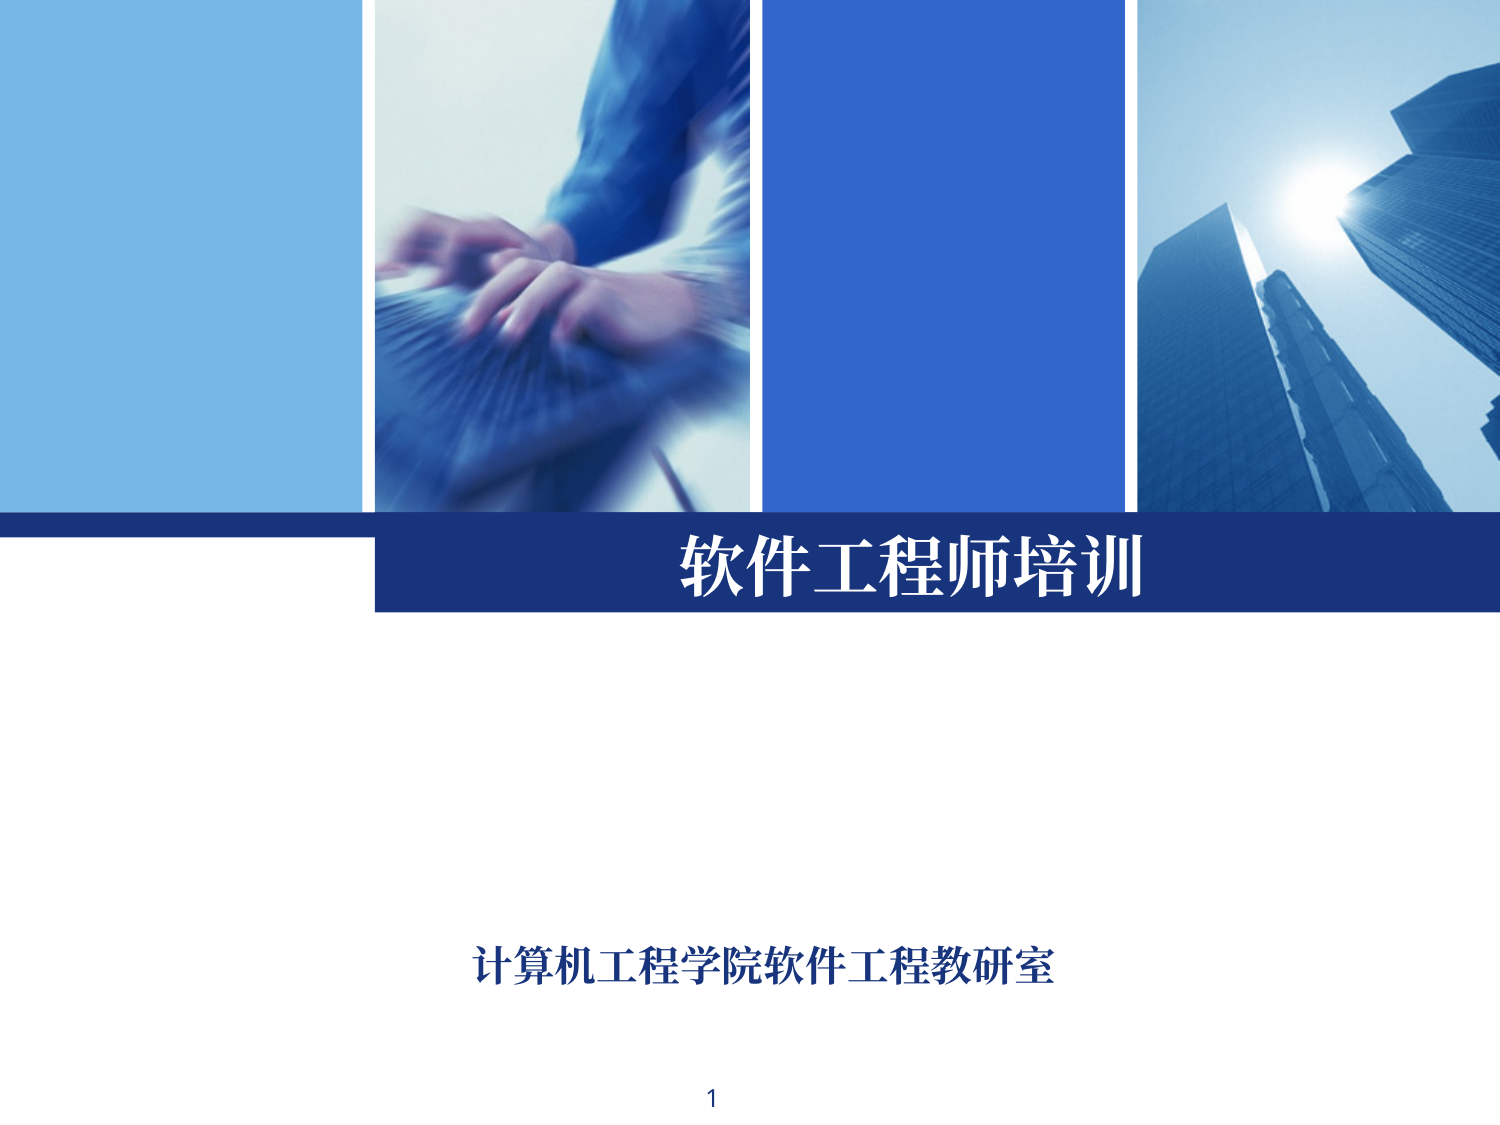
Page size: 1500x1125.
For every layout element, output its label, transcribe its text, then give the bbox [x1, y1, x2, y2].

picture [374, 0, 750, 412]
picture [1137, 0, 1500, 512]
subtitle 计算机工程学院软件工程教研室 [212, 937, 1315, 1000]
title 软件工程师培训 [362, 412, 1463, 613]
text_box 1 [537, 1074, 888, 1125]
